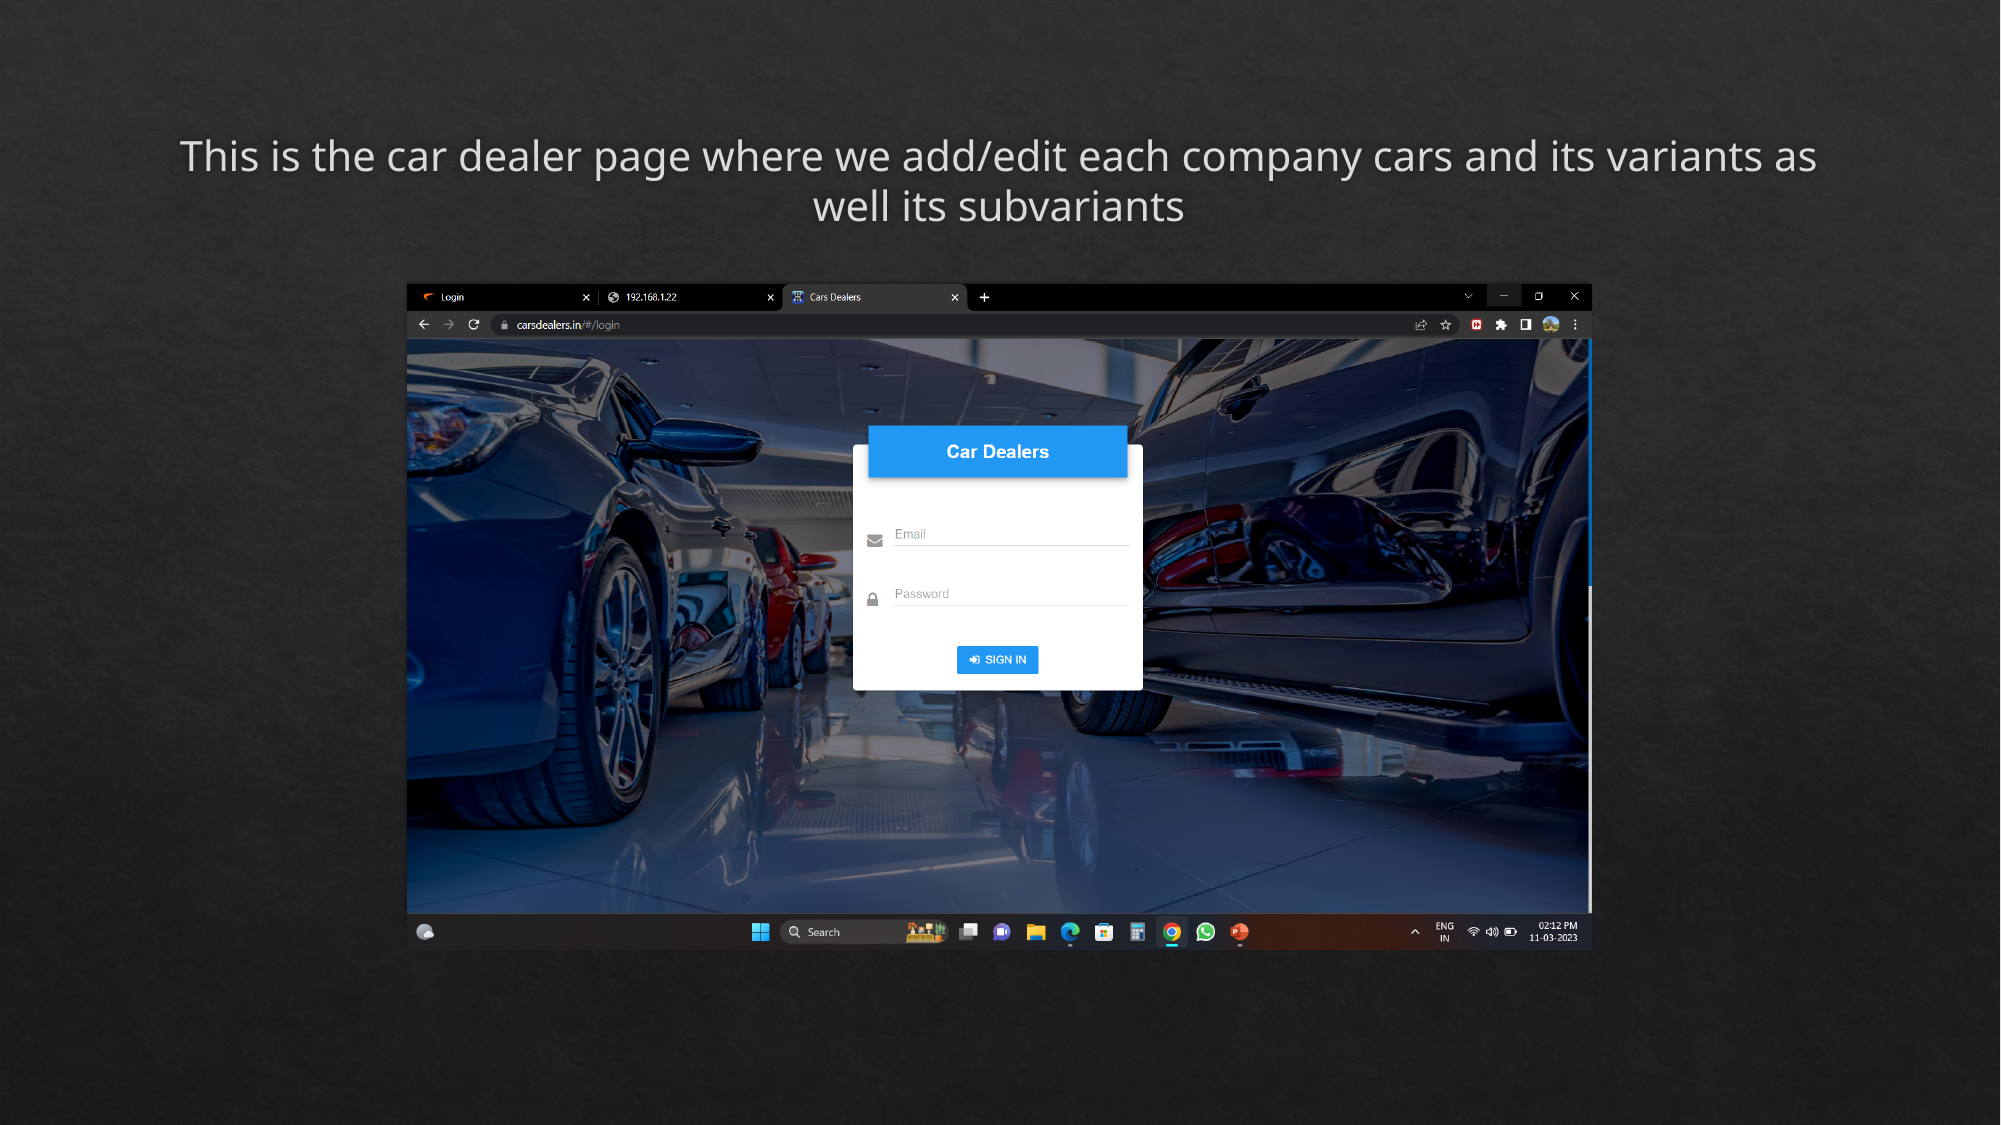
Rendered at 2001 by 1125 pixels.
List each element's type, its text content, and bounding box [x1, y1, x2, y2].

title This is the car dealer page where we add/edit each company cars and its variants as well its subvariants [149, 99, 1849, 260]
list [406, 283, 1592, 951]
